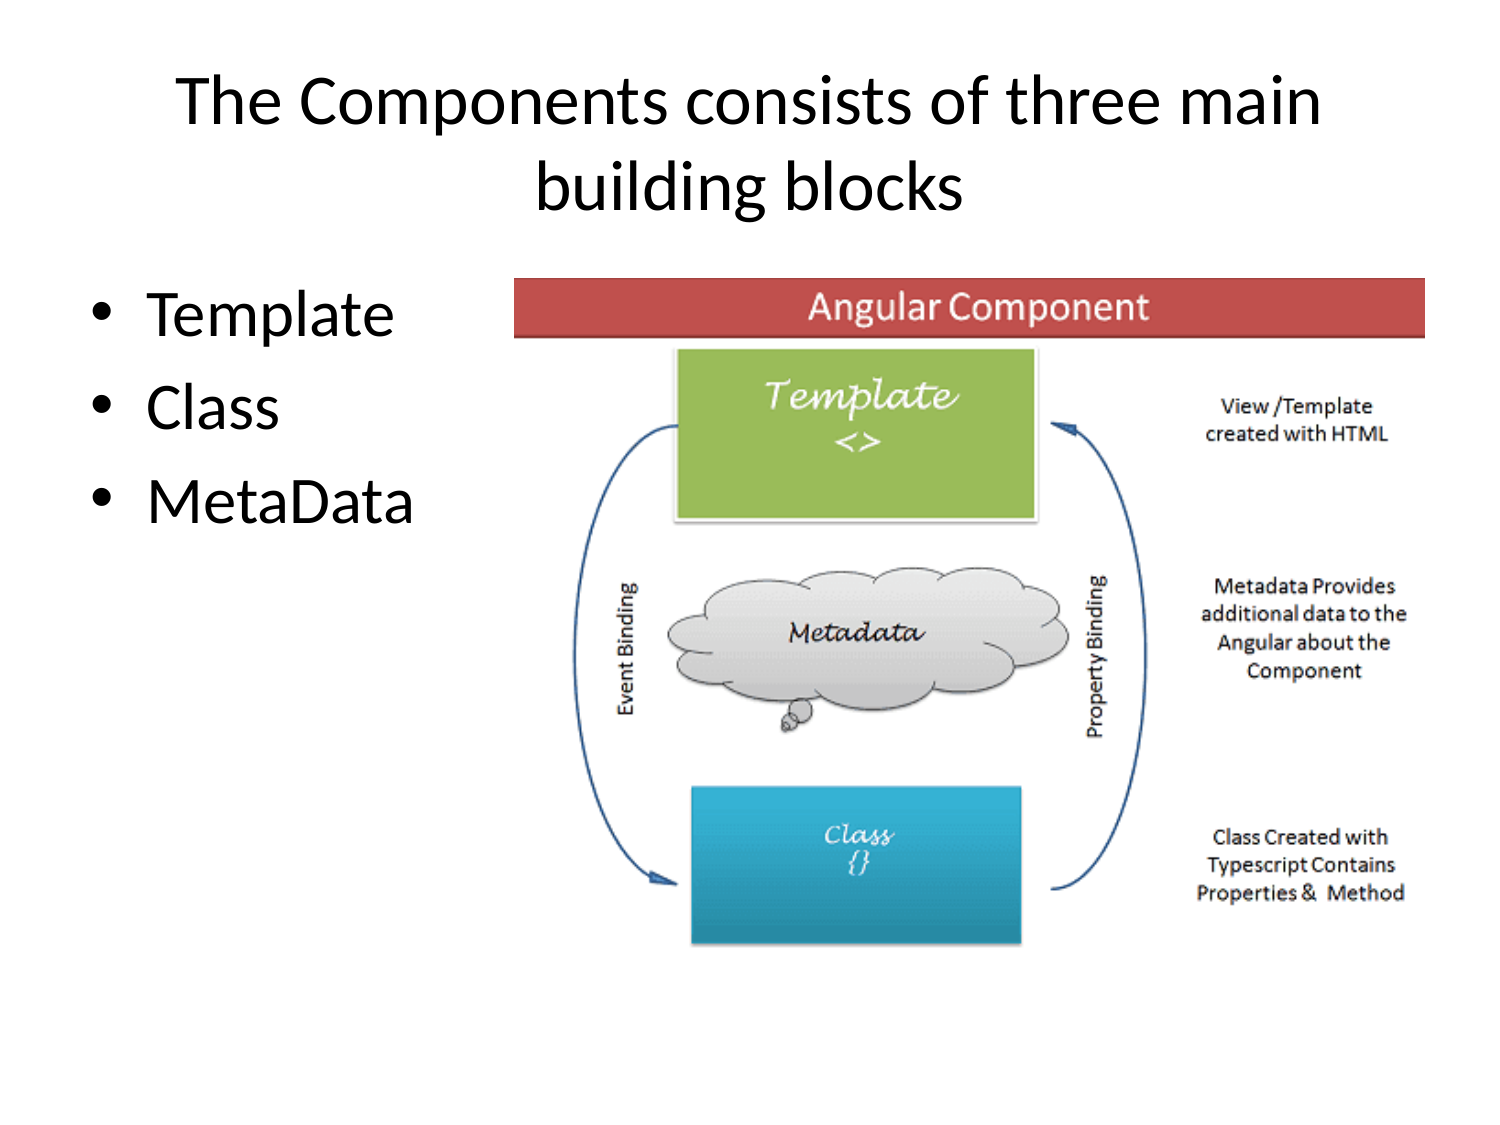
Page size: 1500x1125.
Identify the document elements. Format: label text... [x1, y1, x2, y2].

list Template Class MetaData [75, 262, 1425, 1005]
picture [514, 278, 1426, 988]
title The Components consists of three main building blocks [75, 45, 1425, 233]
